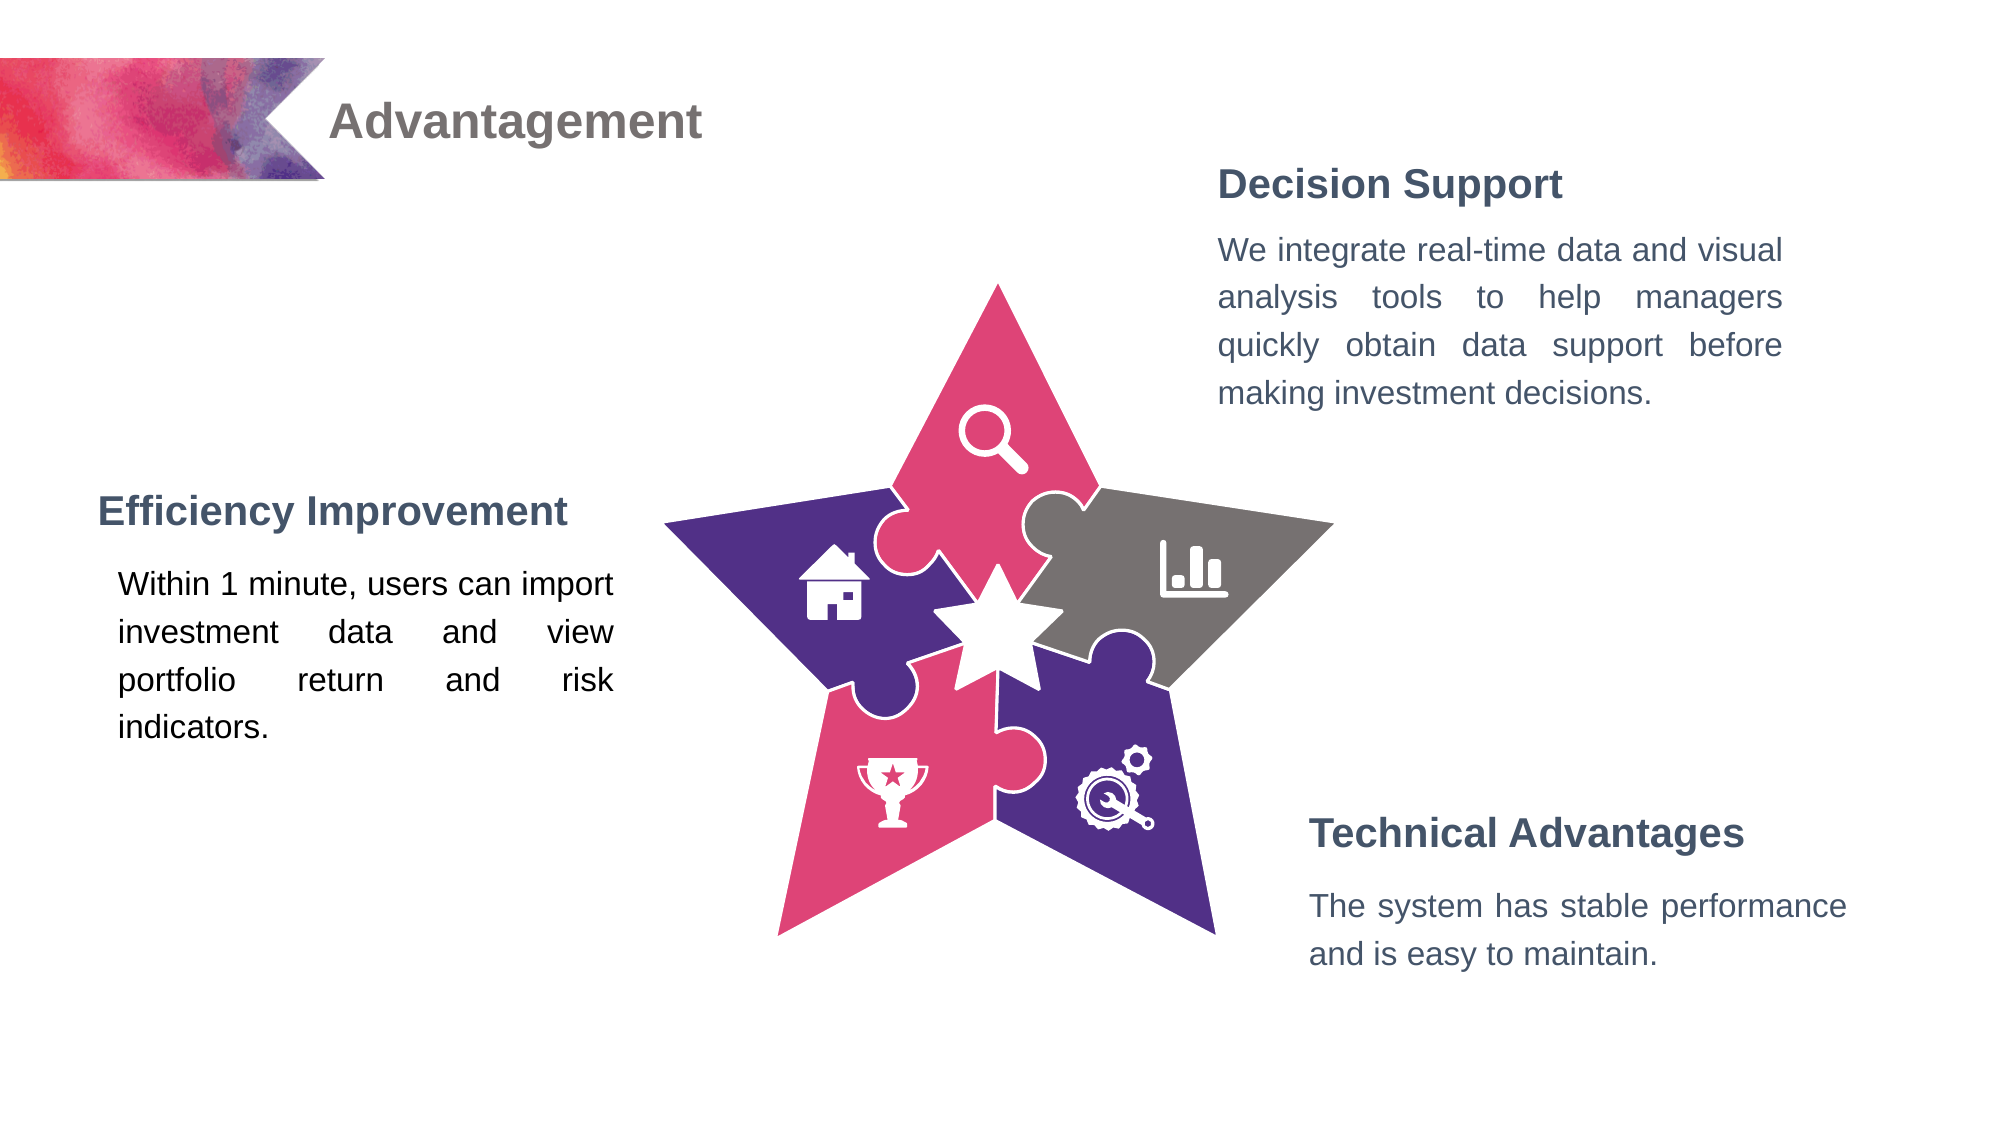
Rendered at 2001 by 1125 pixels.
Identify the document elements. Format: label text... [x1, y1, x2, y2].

text_box The system has stable performance and is easy to maintain. [1308, 875, 1849, 972]
text_box Technical Advantages [1308, 805, 1835, 857]
text_box We integrate real-time data and visual analysis tools to help managers quickly obtain data support before making investment decisions. [1217, 219, 1784, 412]
text_box [995, 631, 1218, 938]
text_box [798, 544, 870, 580]
text_box Advantagement [329, 80, 718, 156]
text_box [857, 758, 929, 828]
text_box Efficiency Improvement [97, 483, 609, 534]
picture [0, 58, 326, 179]
text_box [660, 486, 978, 718]
text_box Within 1 minute, users can import investment data and view portfolio return and risk indicators. [117, 553, 615, 746]
text_box [1160, 539, 1229, 598]
text_box [876, 279, 1102, 604]
text_box [1075, 767, 1155, 831]
text_box [958, 404, 1029, 475]
text_box Decision Support [1217, 156, 1700, 207]
text_box [1121, 744, 1153, 776]
text_box [807, 581, 862, 620]
text_box [775, 642, 1045, 940]
text_box [1017, 486, 1338, 690]
